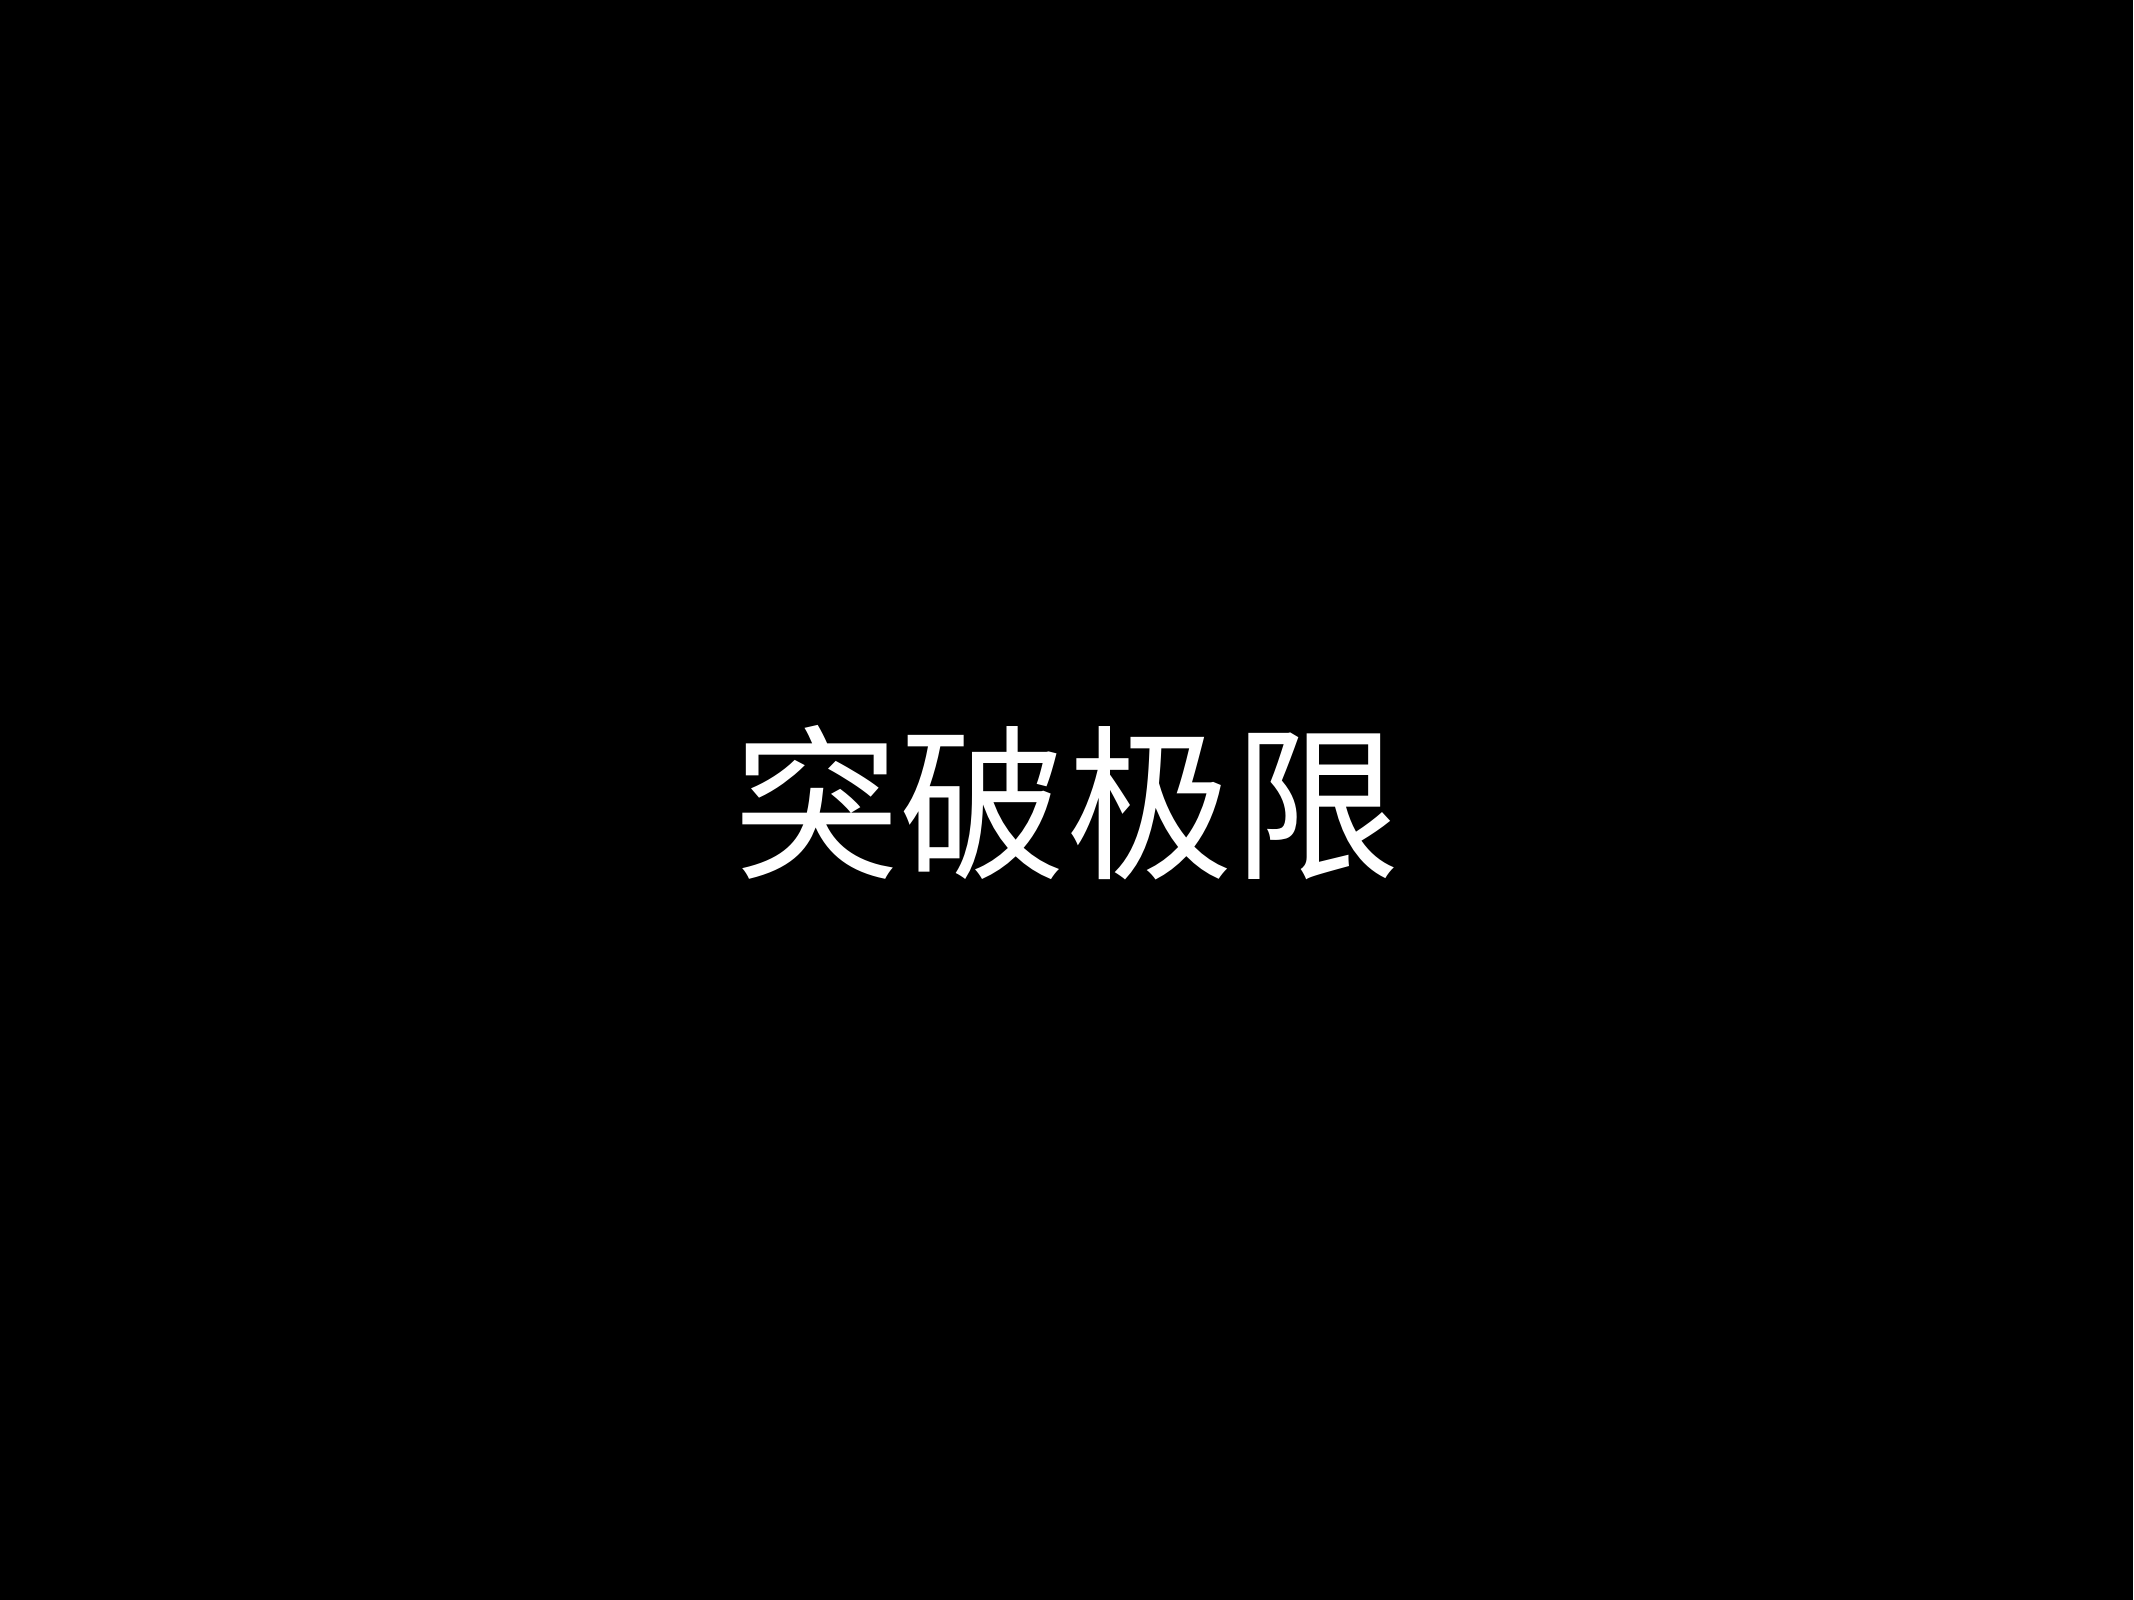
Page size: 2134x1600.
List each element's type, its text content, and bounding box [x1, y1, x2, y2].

title 突破极限 [207, 528, 1926, 1072]
